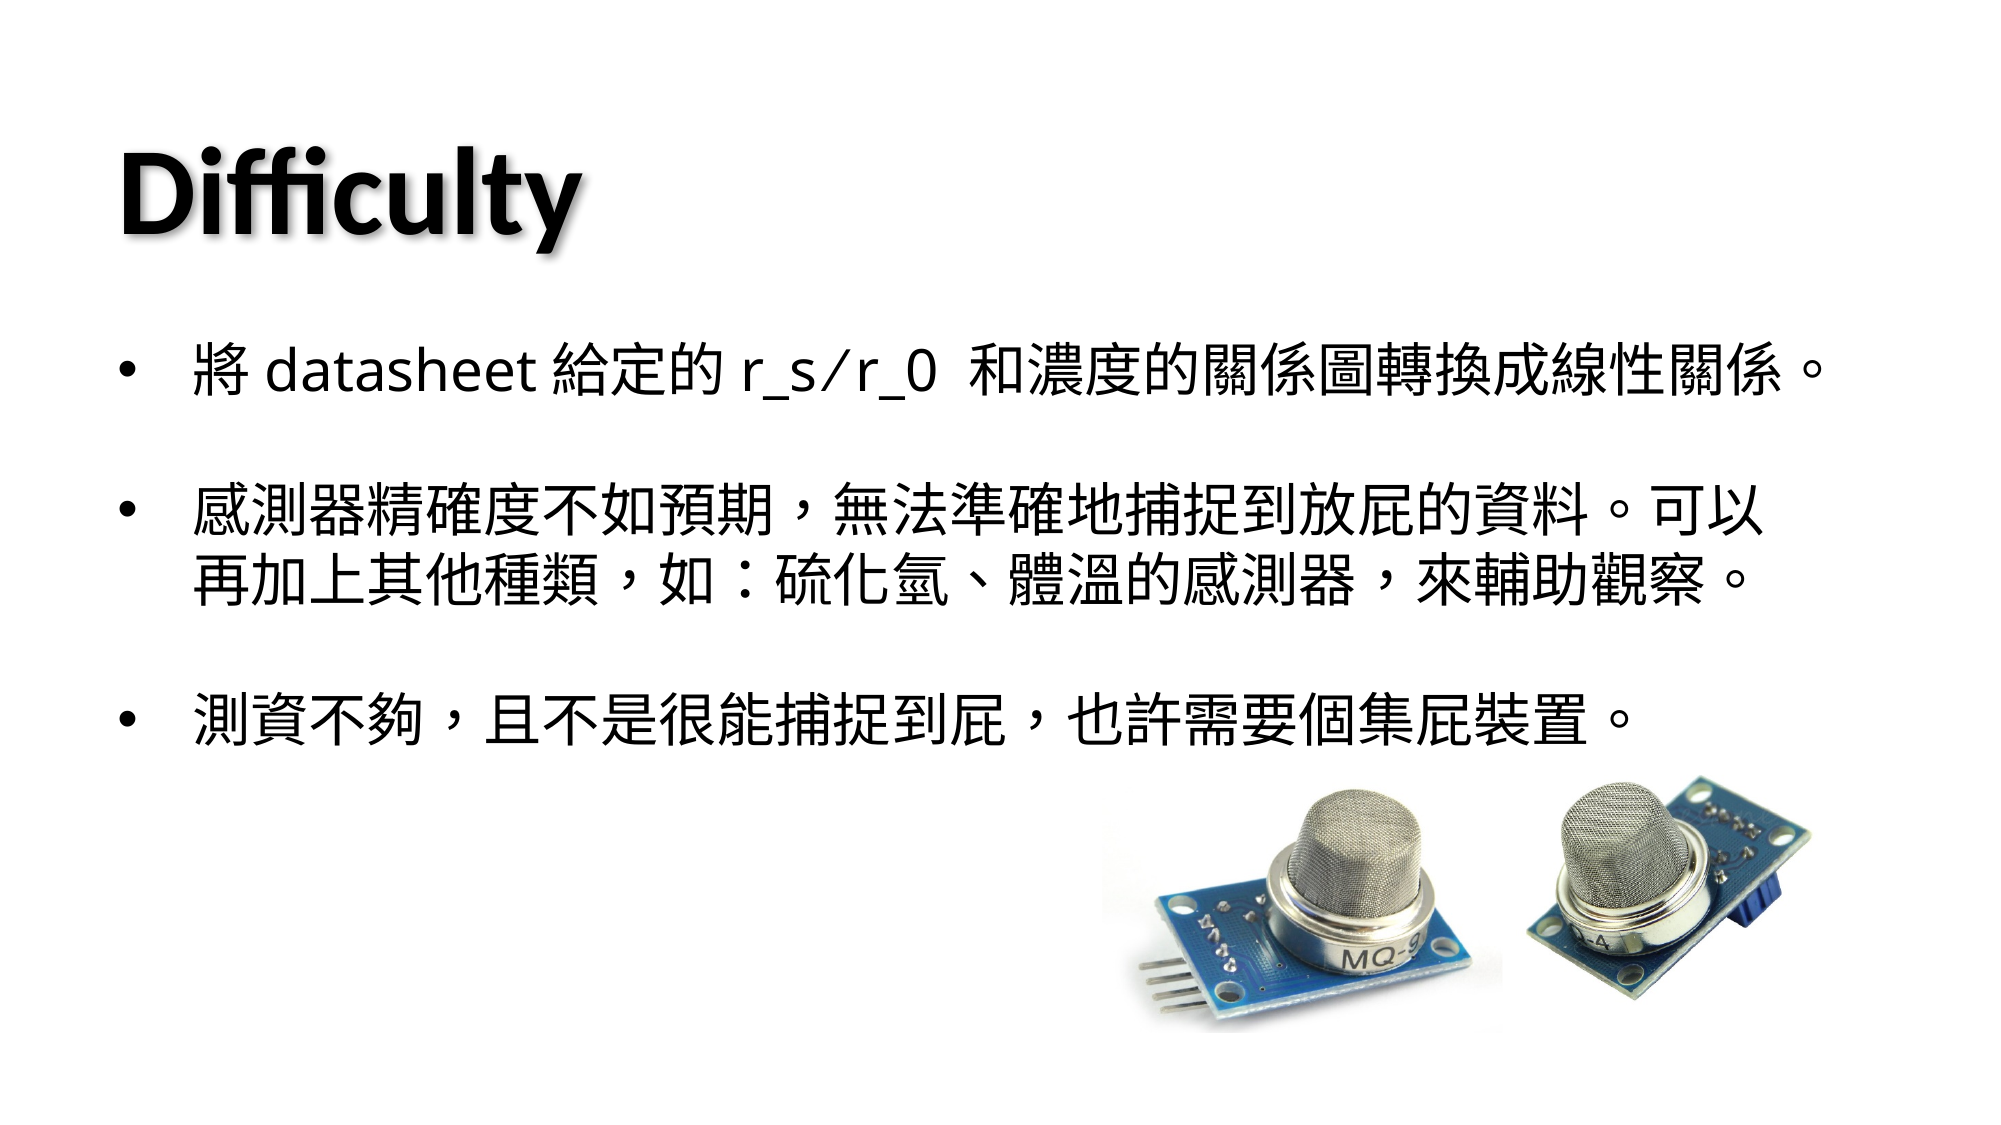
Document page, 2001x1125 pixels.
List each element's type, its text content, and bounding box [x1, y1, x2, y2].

text_box 將datasheet給定的r_s ⁄ r_0 和濃度的關係圖轉換成線性關係。 感測器精確度不如預期，無法準確地捕捉到放屁的資料。可以再加上其他種類，如：硫化氫、體溫的感測器，來輔助觀察。 測資不夠，且不是很能捕捉到屁，也許需要個集屁裝置。 [102, 326, 1838, 761]
picture [1102, 782, 1503, 1033]
text_box Difficulty [102, 102, 1119, 268]
picture [1515, 731, 1818, 1033]
